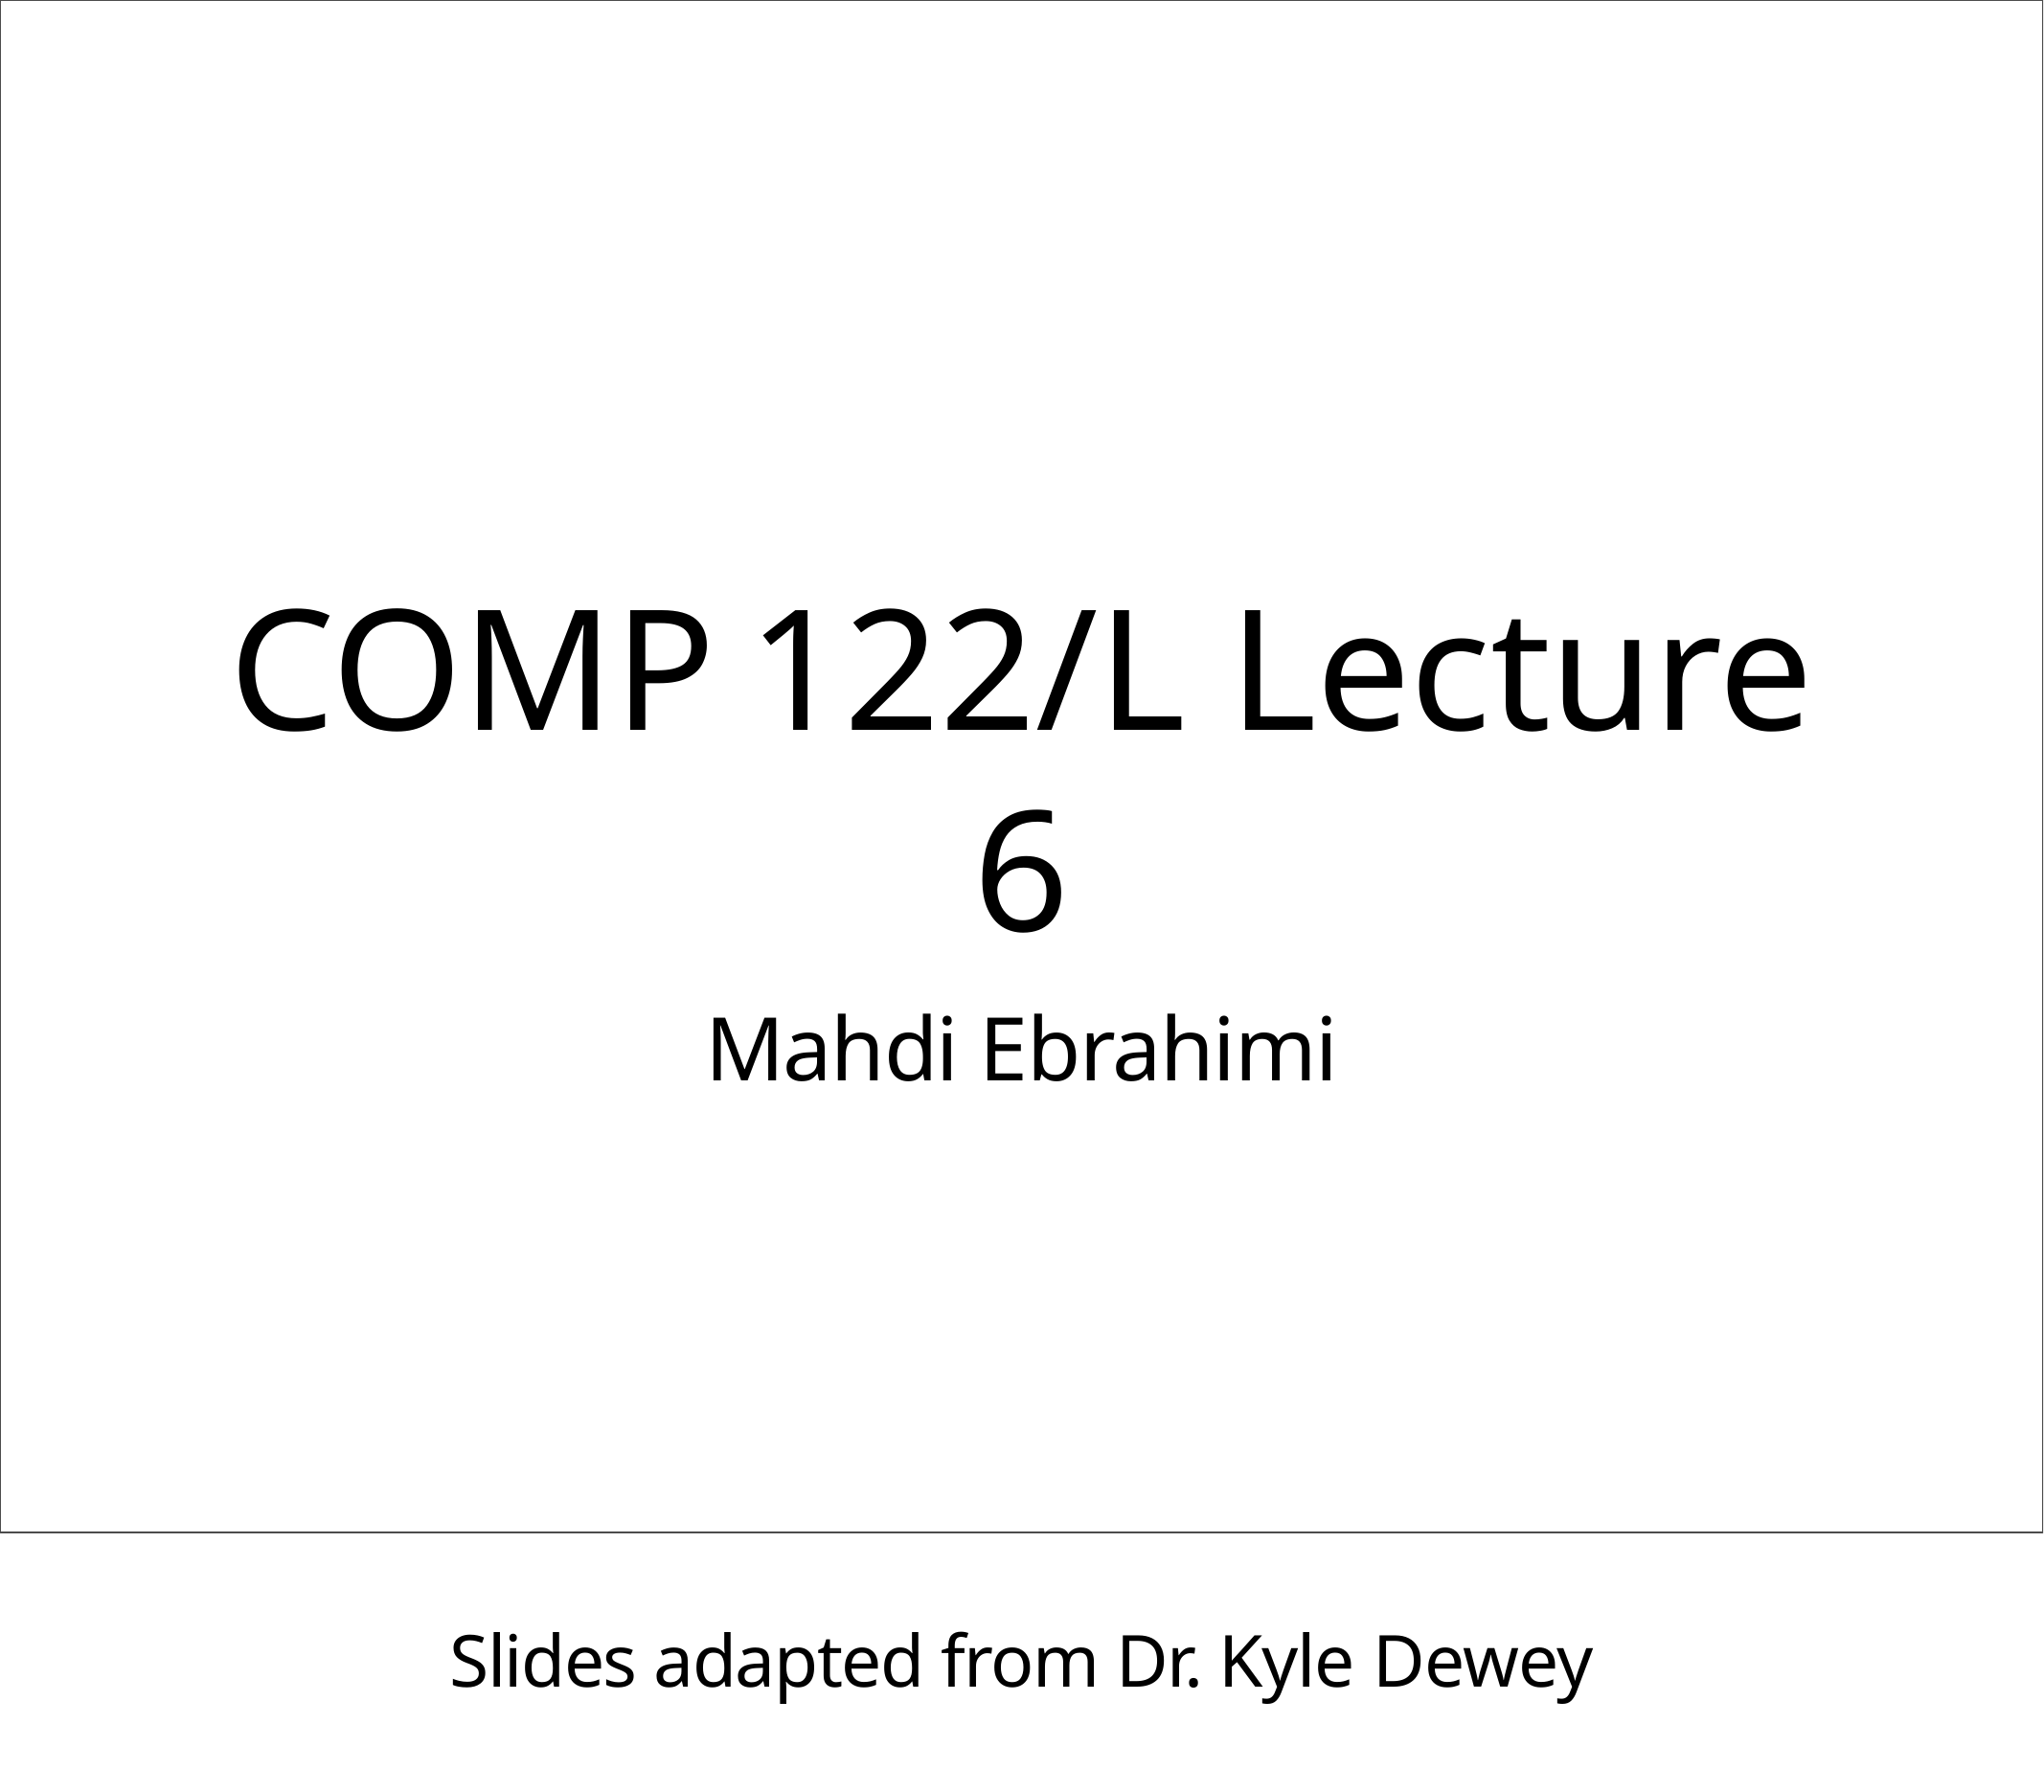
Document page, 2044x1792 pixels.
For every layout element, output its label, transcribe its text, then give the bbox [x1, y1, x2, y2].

title COMP 122/L Lecture 6 Mahdi Ebrahimi Slides adapted from Dr. Kyle Dewey [221, 1532, 1822, 1702]
text_box [0, 0, 2044, 1532]
